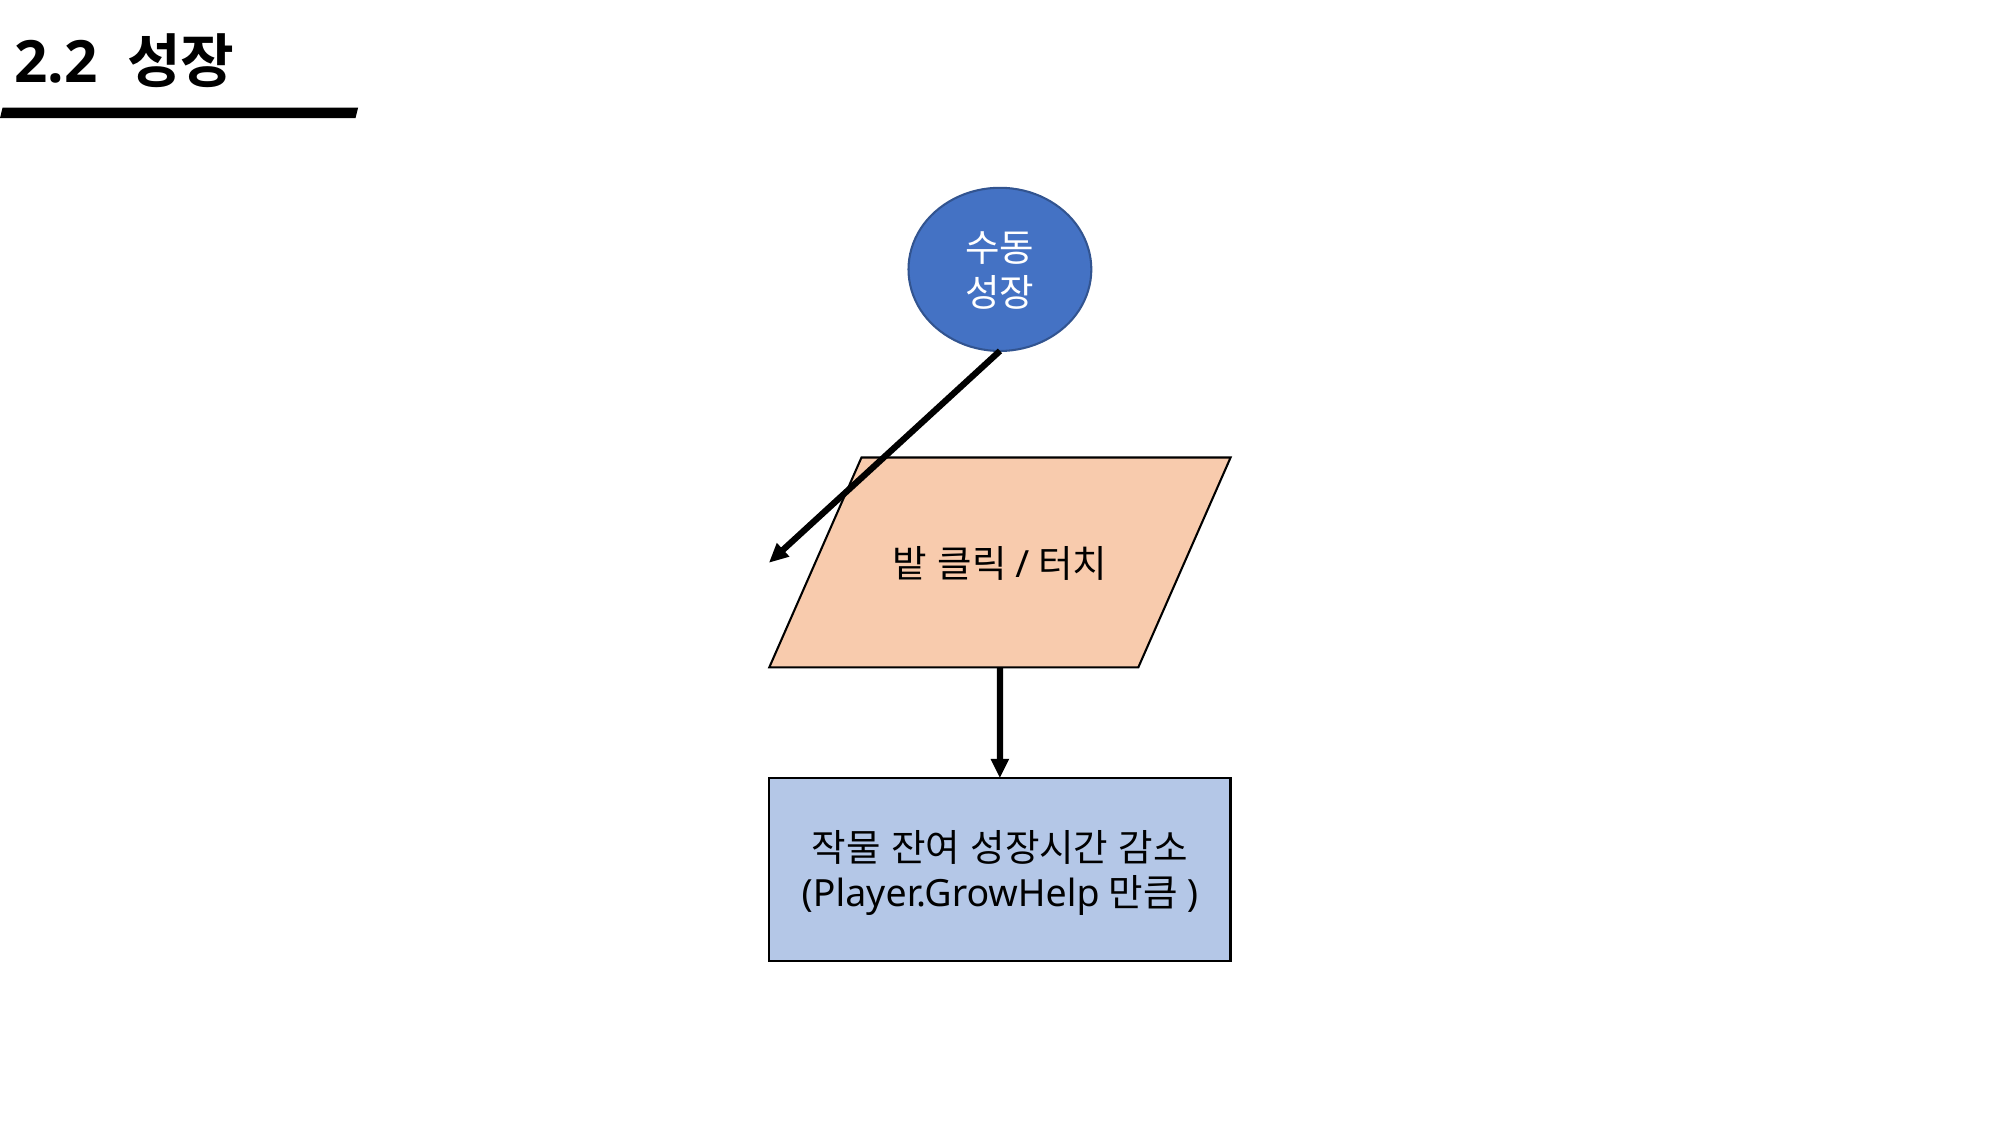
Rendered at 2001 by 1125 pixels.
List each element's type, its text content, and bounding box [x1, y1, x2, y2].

text_box 작물 잔여 성장시간 감소 (Player.GrowHelp만큼) [768, 777, 1232, 962]
text_box 밭 클릭/터치 [767, 456, 1233, 669]
text_box 수동성장 [907, 186, 1093, 352]
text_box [0, 16, 382, 119]
